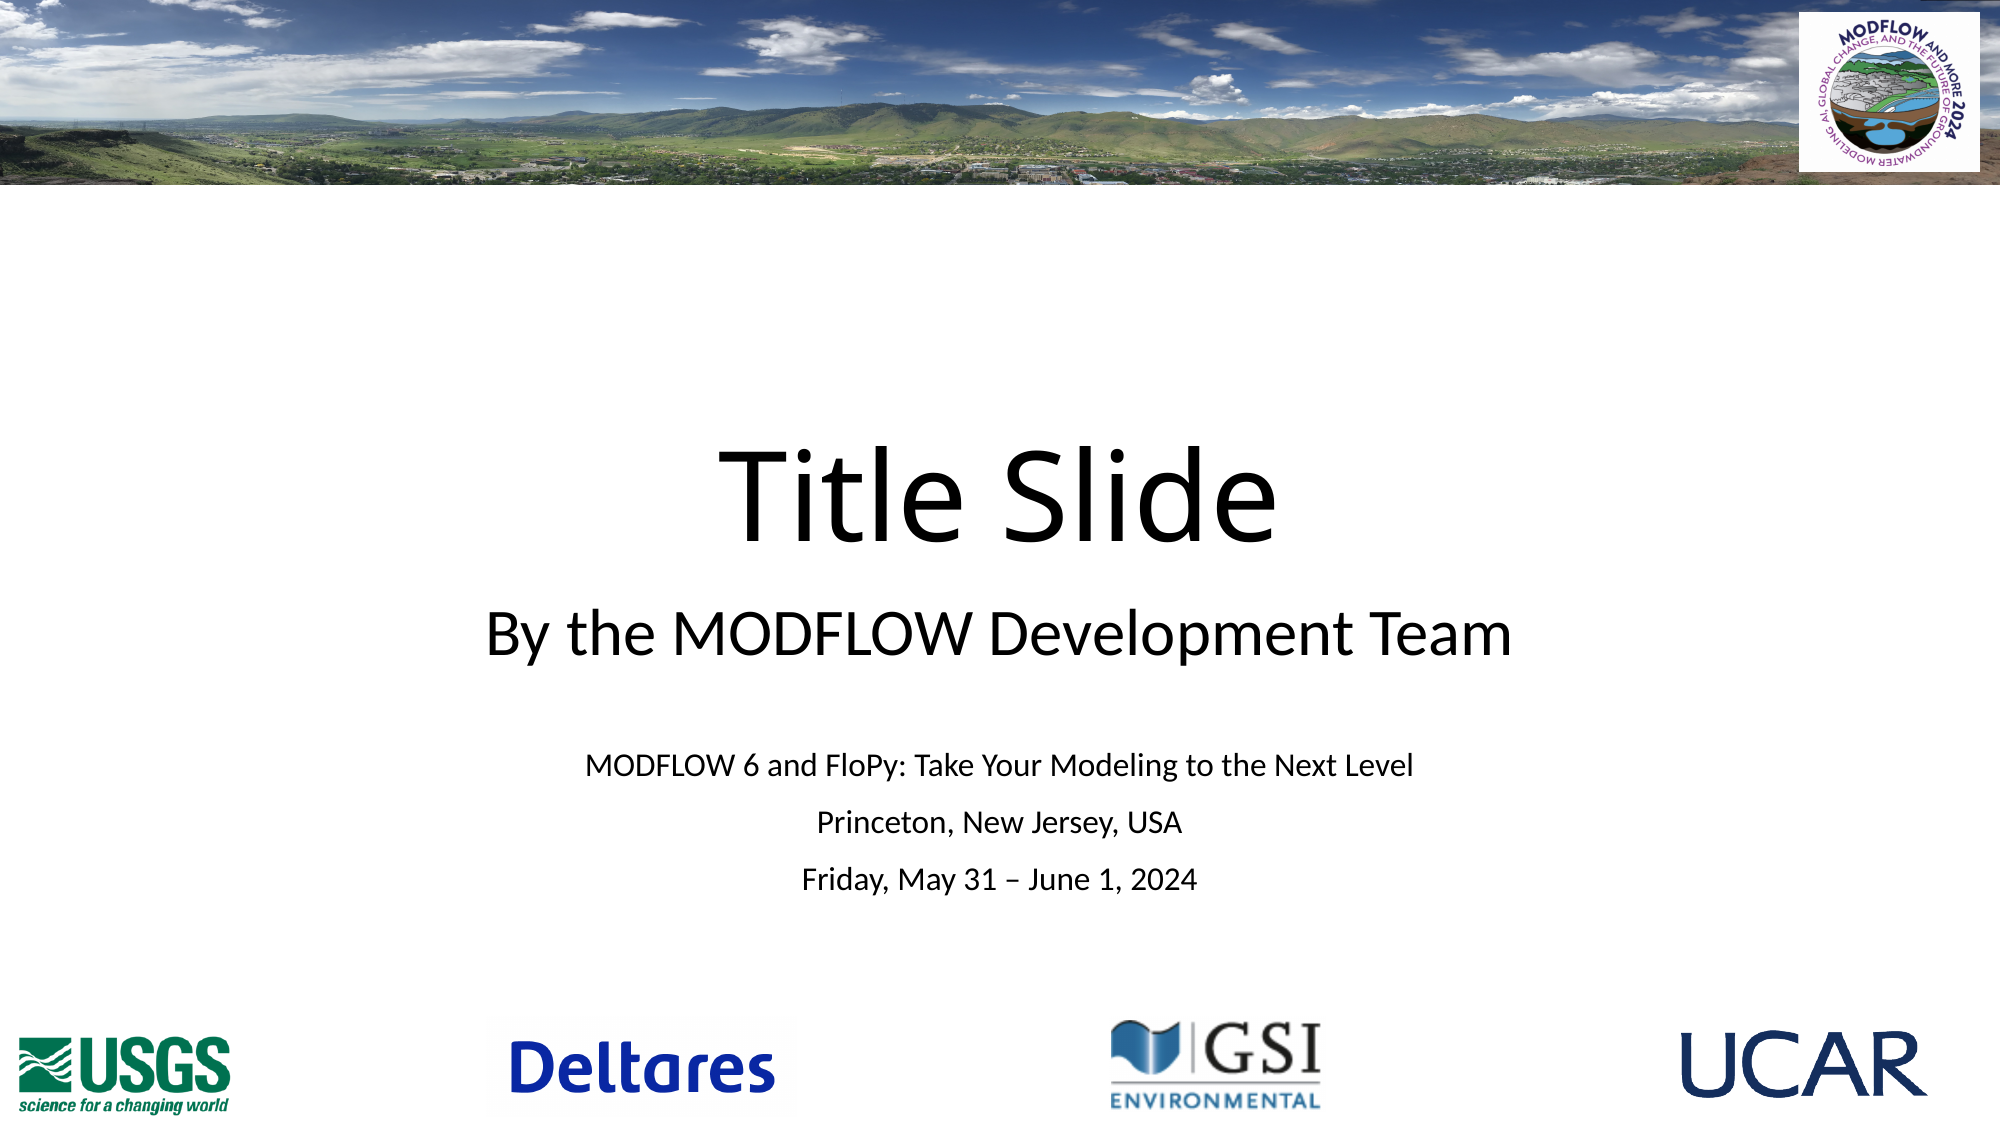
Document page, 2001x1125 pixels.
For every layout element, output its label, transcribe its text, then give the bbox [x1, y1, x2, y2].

subtitle By the MODFLOW Development Team MODFLOW 6 and FloPy: Take Your Modeling to the Next Level Princeton, New Jersey, USA Friday, May 31 – June 1, 2024 [249, 590, 1750, 863]
picture [1681, 1030, 1928, 1098]
picture [486, 1016, 797, 1117]
picture [0, 0, 2000, 185]
title Title Slide [249, 185, 1750, 576]
picture [11, 1030, 236, 1121]
picture [1109, 1016, 1326, 1112]
